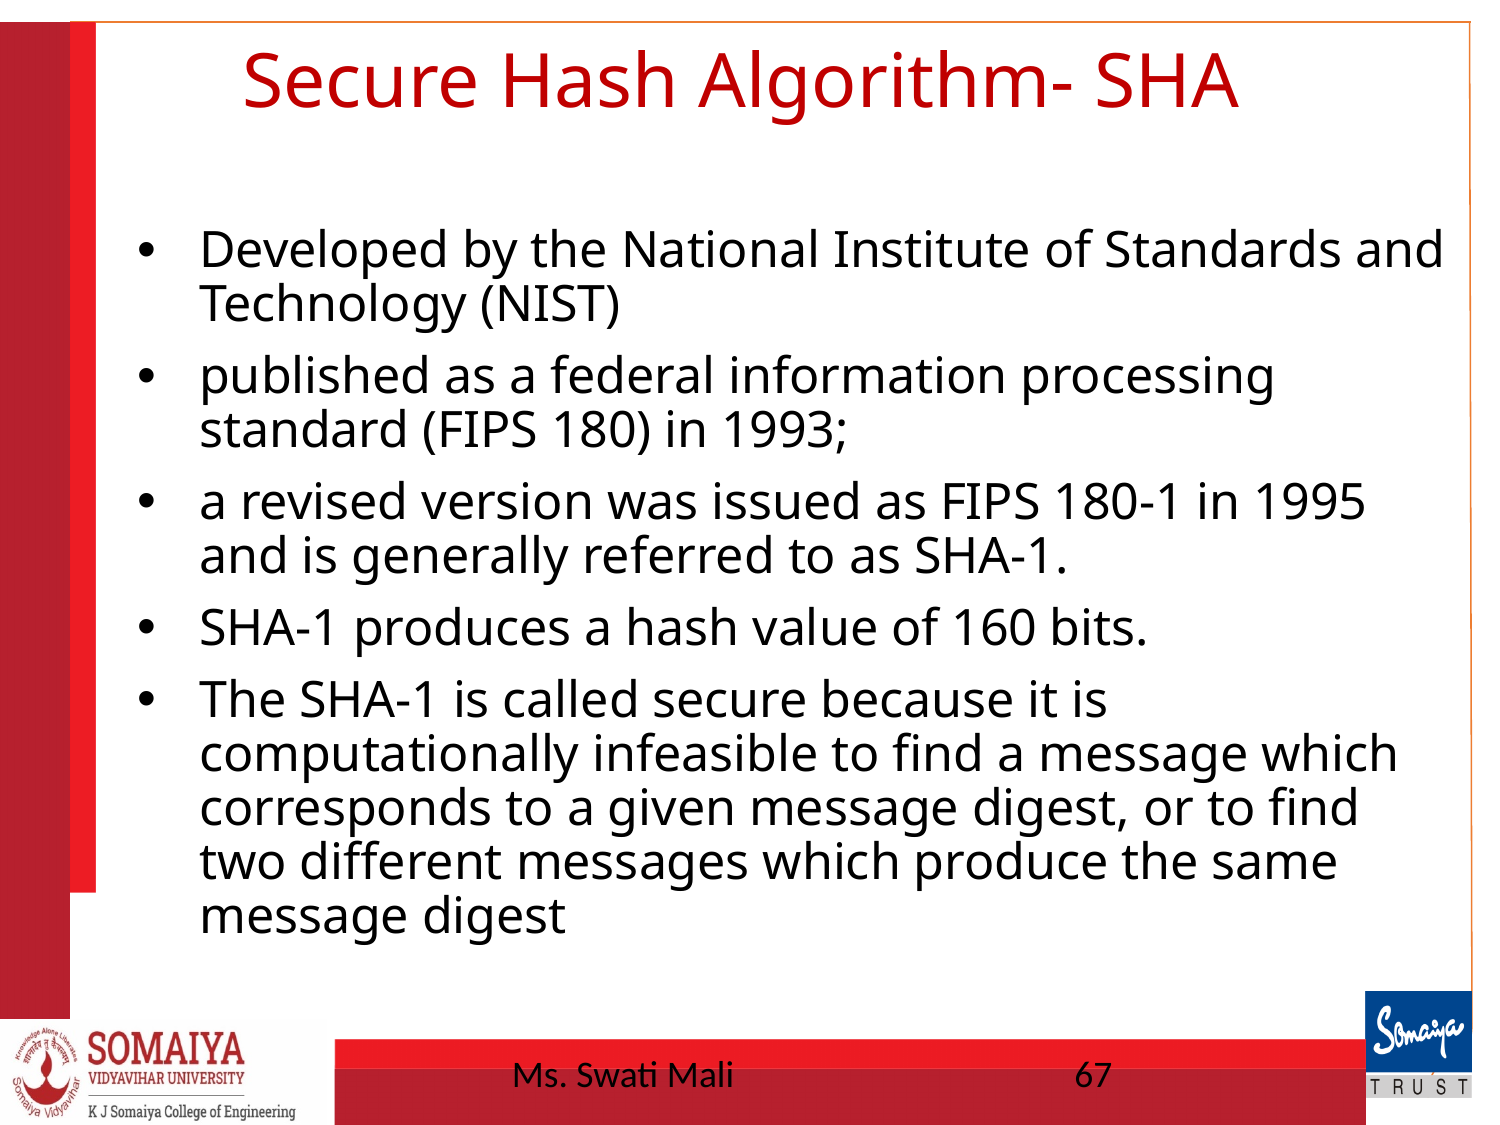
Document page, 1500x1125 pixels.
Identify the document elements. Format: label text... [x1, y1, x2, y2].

footer Ms. Swati Mali [496, 1042, 1004, 1103]
picture [1365, 991, 1472, 1098]
picture [0, 22, 327, 1125]
picture [335, 1040, 1365, 1125]
title Secure Hash Algorithm- SHA [134, 35, 1349, 179]
slide_number 67 [1059, 1042, 1397, 1103]
list Developed by the National Institute of Standards and Technology (NIST) published as a federal information processing standard (FIPS 180) in 1993; a revised version was issued as FIPS 180-1 in 1995 and is generally referred to as SHA-1. SHA-1 produces a hash value of 160 bits. The SHA-1 is called secure because it is computationally infeasible to find a message which corresponds to a given message digest, or to find two different messages which produce the same message digest [114, 217, 1465, 960]
